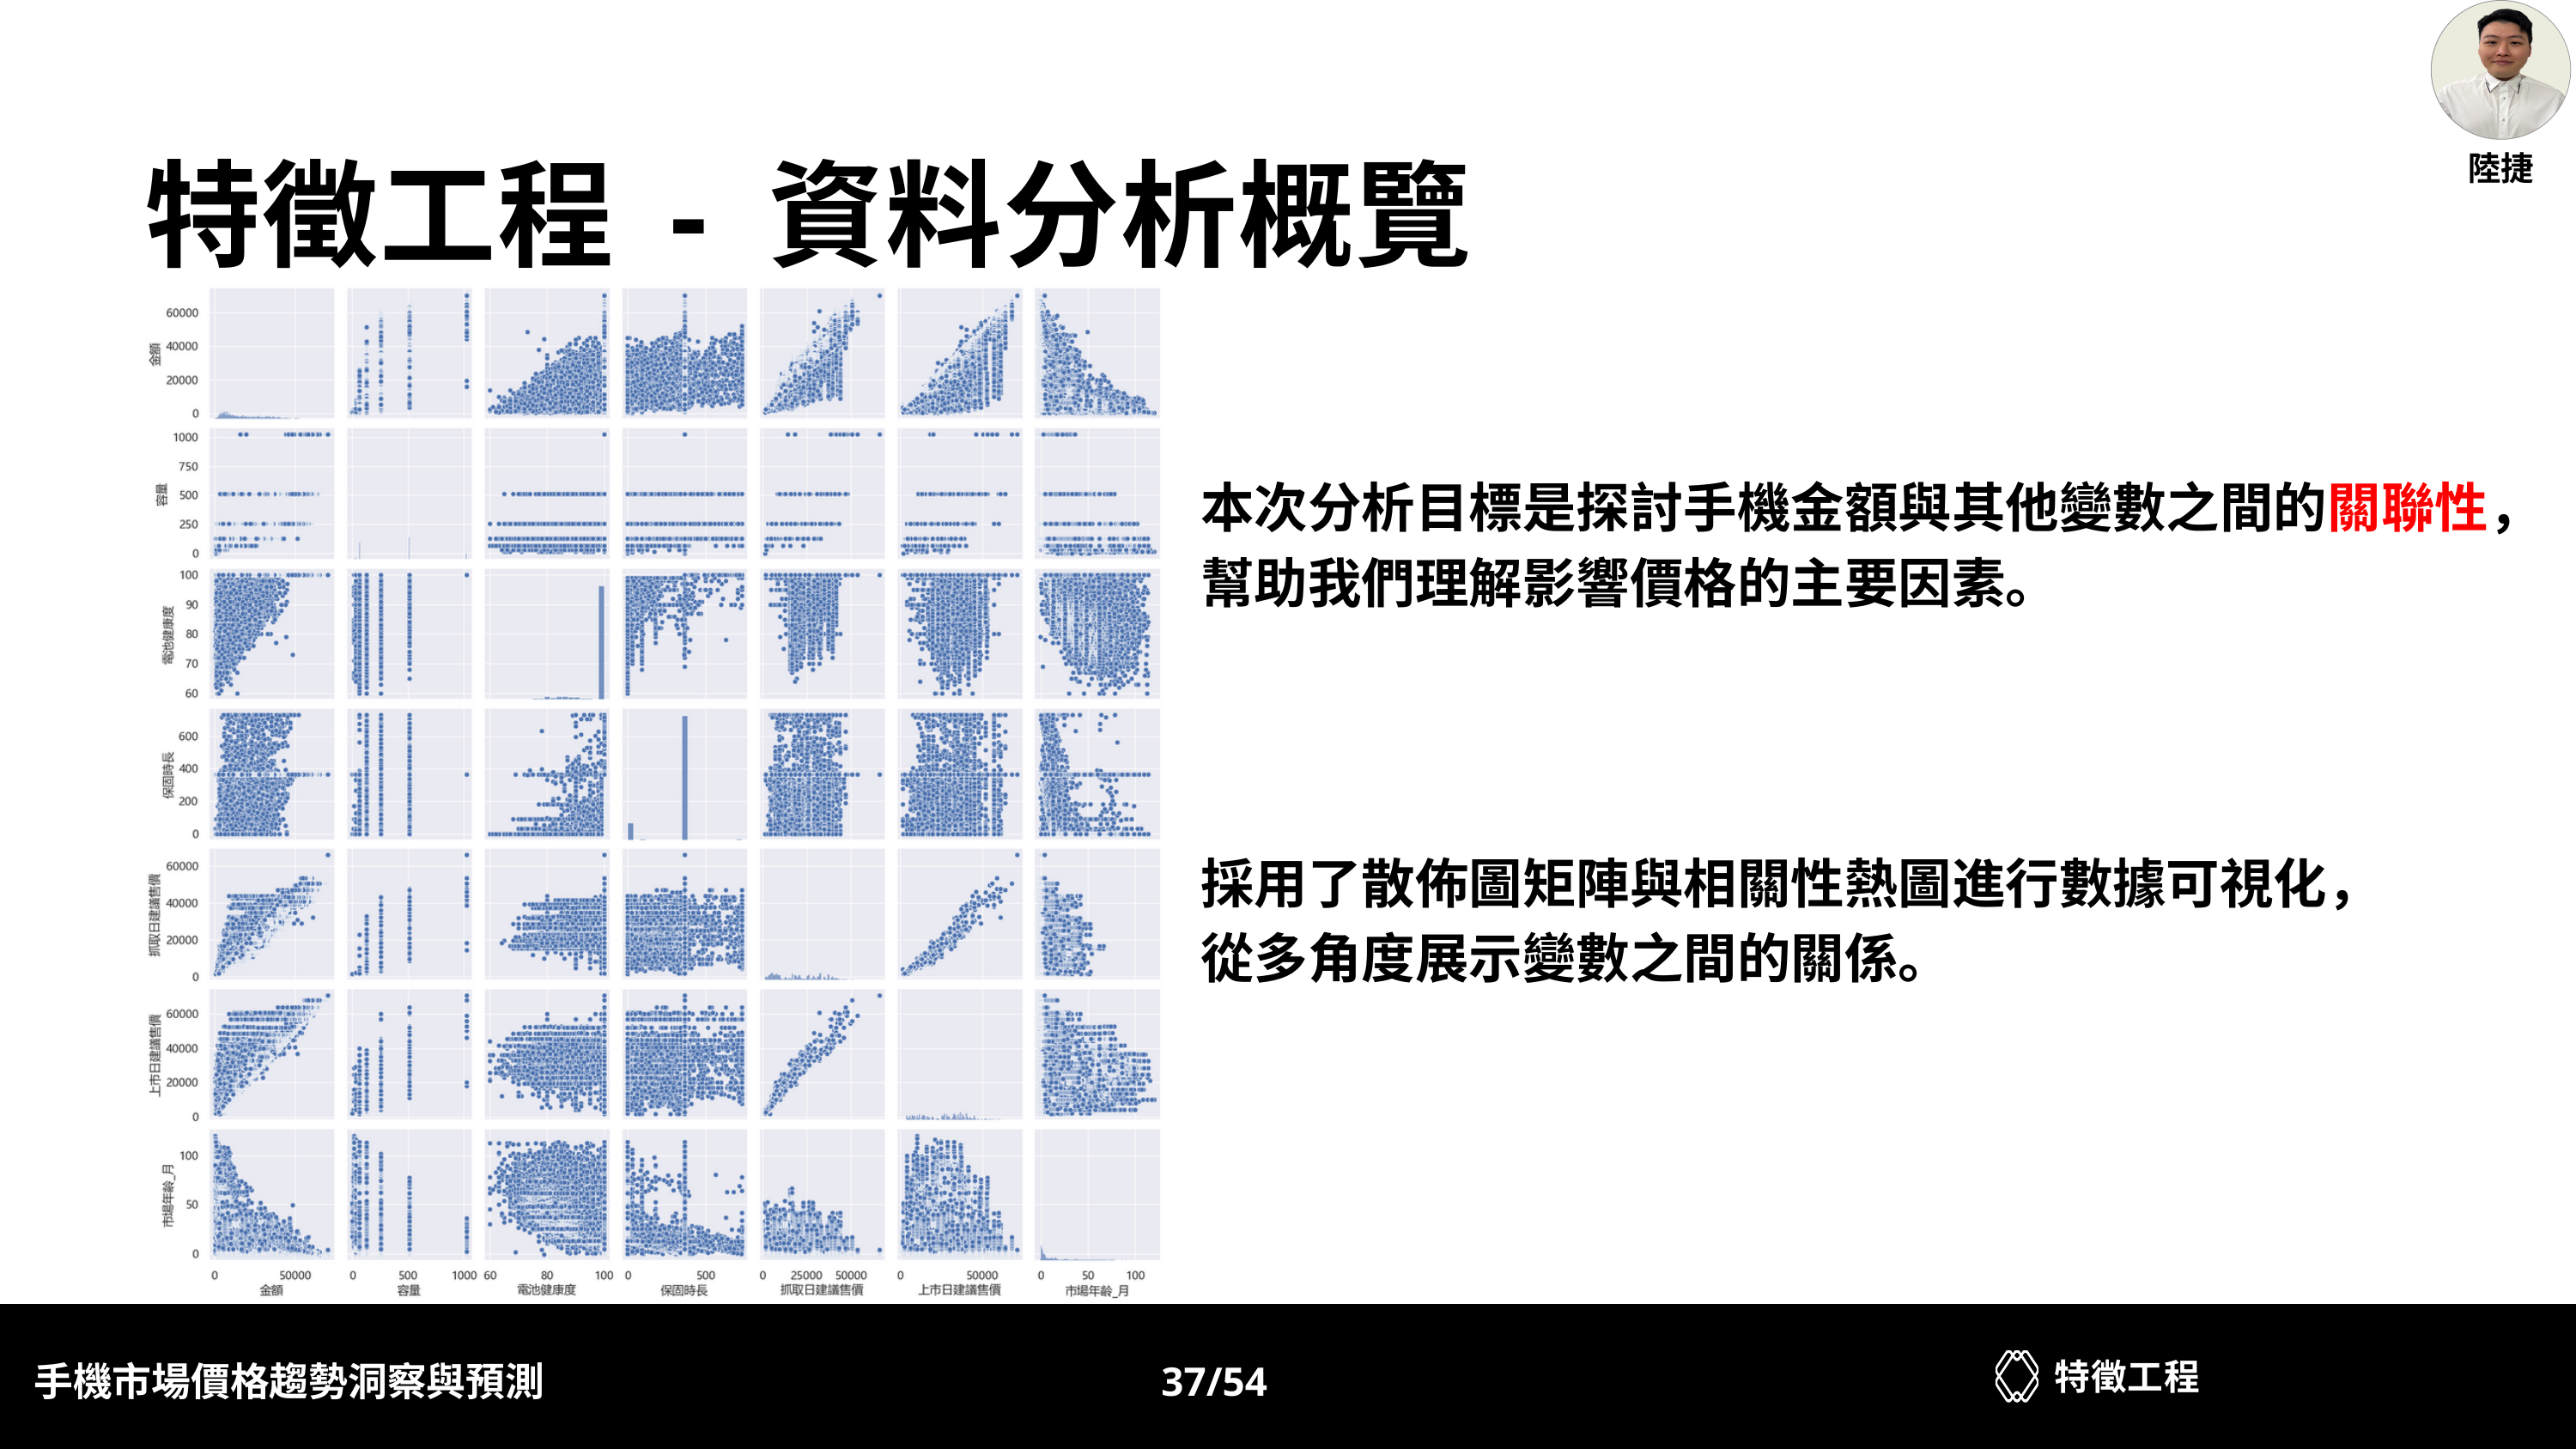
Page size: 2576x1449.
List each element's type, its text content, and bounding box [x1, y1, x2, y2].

text_box [144, 283, 1166, 1304]
text_box 特徵工程 - 資料分析概覽 [144, 149, 1852, 282]
text_box 本次分析目標是探討手機金額與其他變數之間的關聯性，幫助我們理解影響價格的主要因素。 採用了散佈圖矩陣與相關性熱圖進行數據可視化， 從多角度展示變數之間的關係。 [1200, 463, 2535, 989]
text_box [2430, 0, 2572, 185]
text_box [1995, 1349, 2432, 1403]
